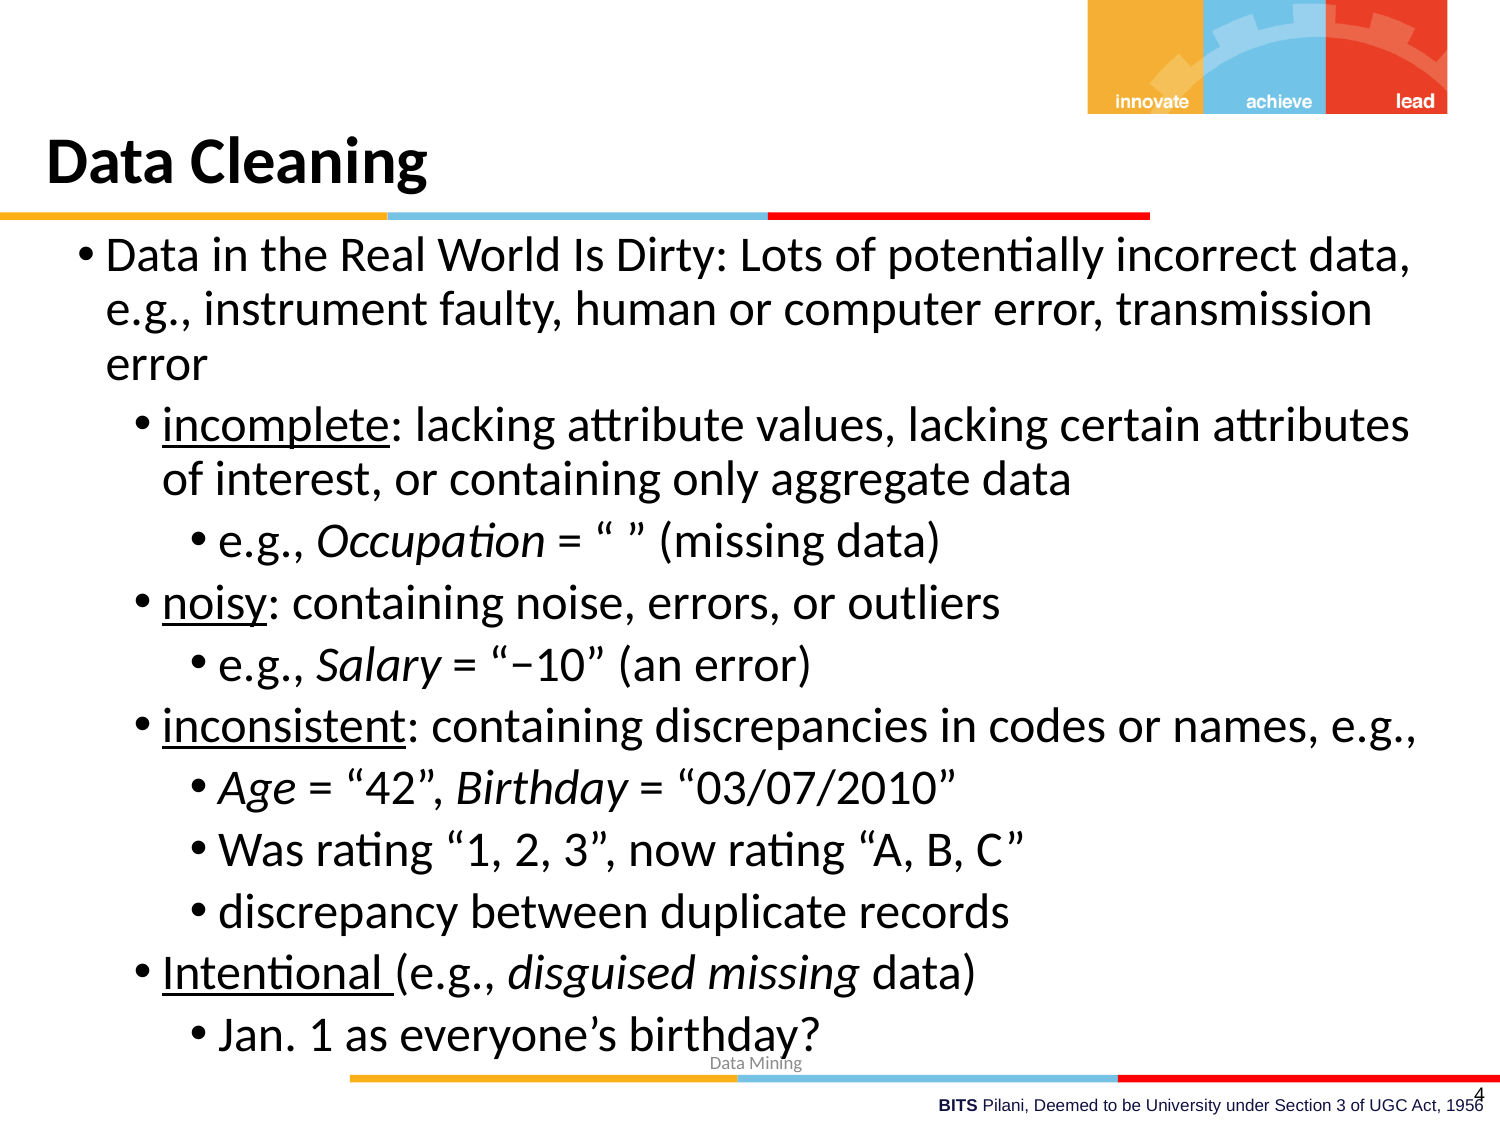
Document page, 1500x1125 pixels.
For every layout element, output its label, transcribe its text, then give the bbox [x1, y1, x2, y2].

picture [1087, 0, 1448, 114]
title Data Cleaning [31, 125, 1325, 200]
list Data in the Real World Is Dirty: Lots of potentially incorrect data, e.g., instrument faulty, human or computer error, transmission error incomplete: lacking attribute values, lacking certain attributes of interest, or containing only aggregate data e.g., Occupation = “ ” (missing data) noisy: containing noise, errors, or outliers e.g., Salary = “−10” (an error) inconsistent: containing discrepancies in codes or names, e.g., Age = “42”, Birthday = “03/07/2010” Was rating “1, 2, 3”, now rating “A, B, C” discrepancy between duplicate records Intentional (e.g., disguised missing data) Jan. 1 as everyone’s birthday? [62, 221, 1475, 1049]
slide_number 4 [1149, 1065, 1500, 1125]
